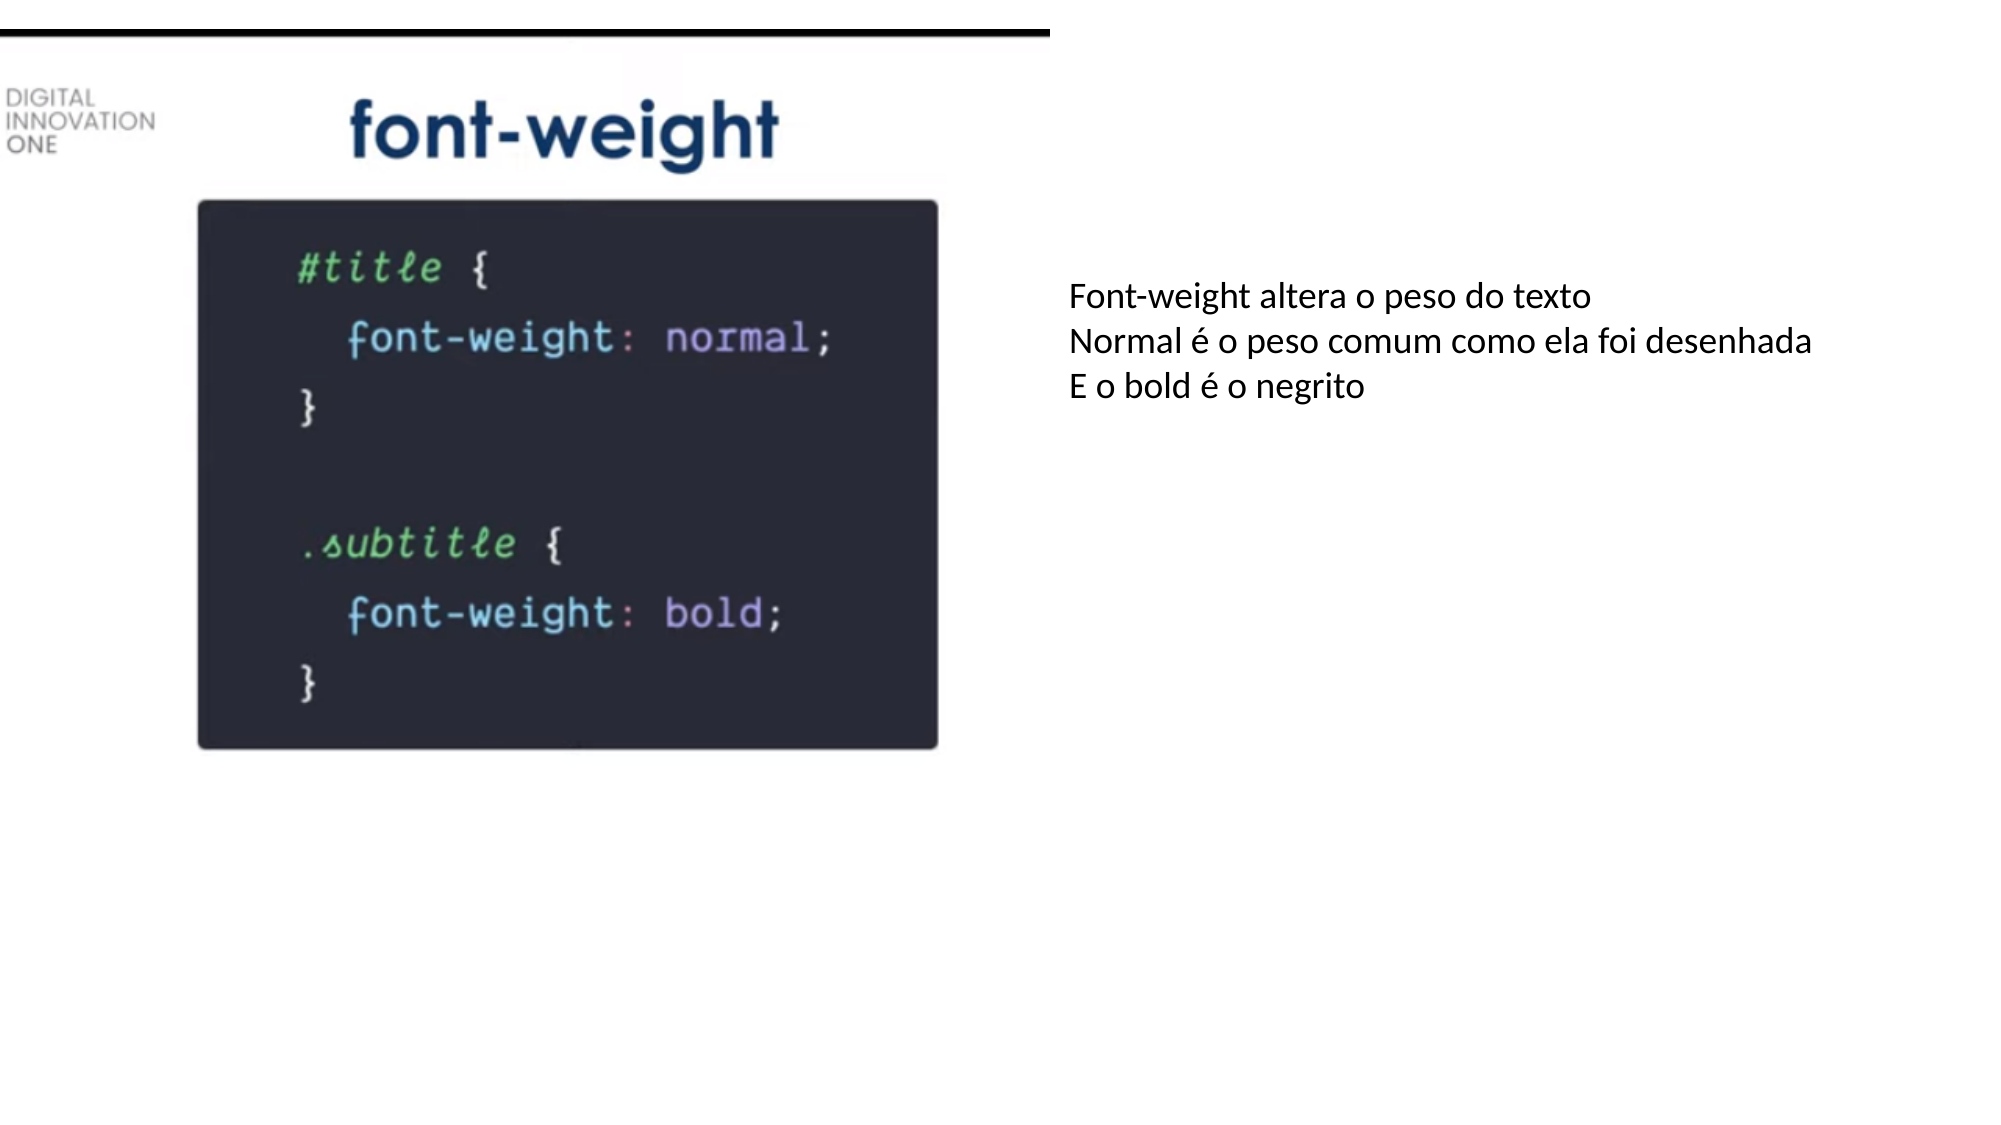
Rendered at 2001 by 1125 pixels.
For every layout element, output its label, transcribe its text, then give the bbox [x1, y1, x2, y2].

text_box Font-weight altera o peso do texto Normal é o peso comum como ela foi desenhada E o bold é o negrito [1054, 263, 1829, 414]
picture [0, 29, 1050, 800]
